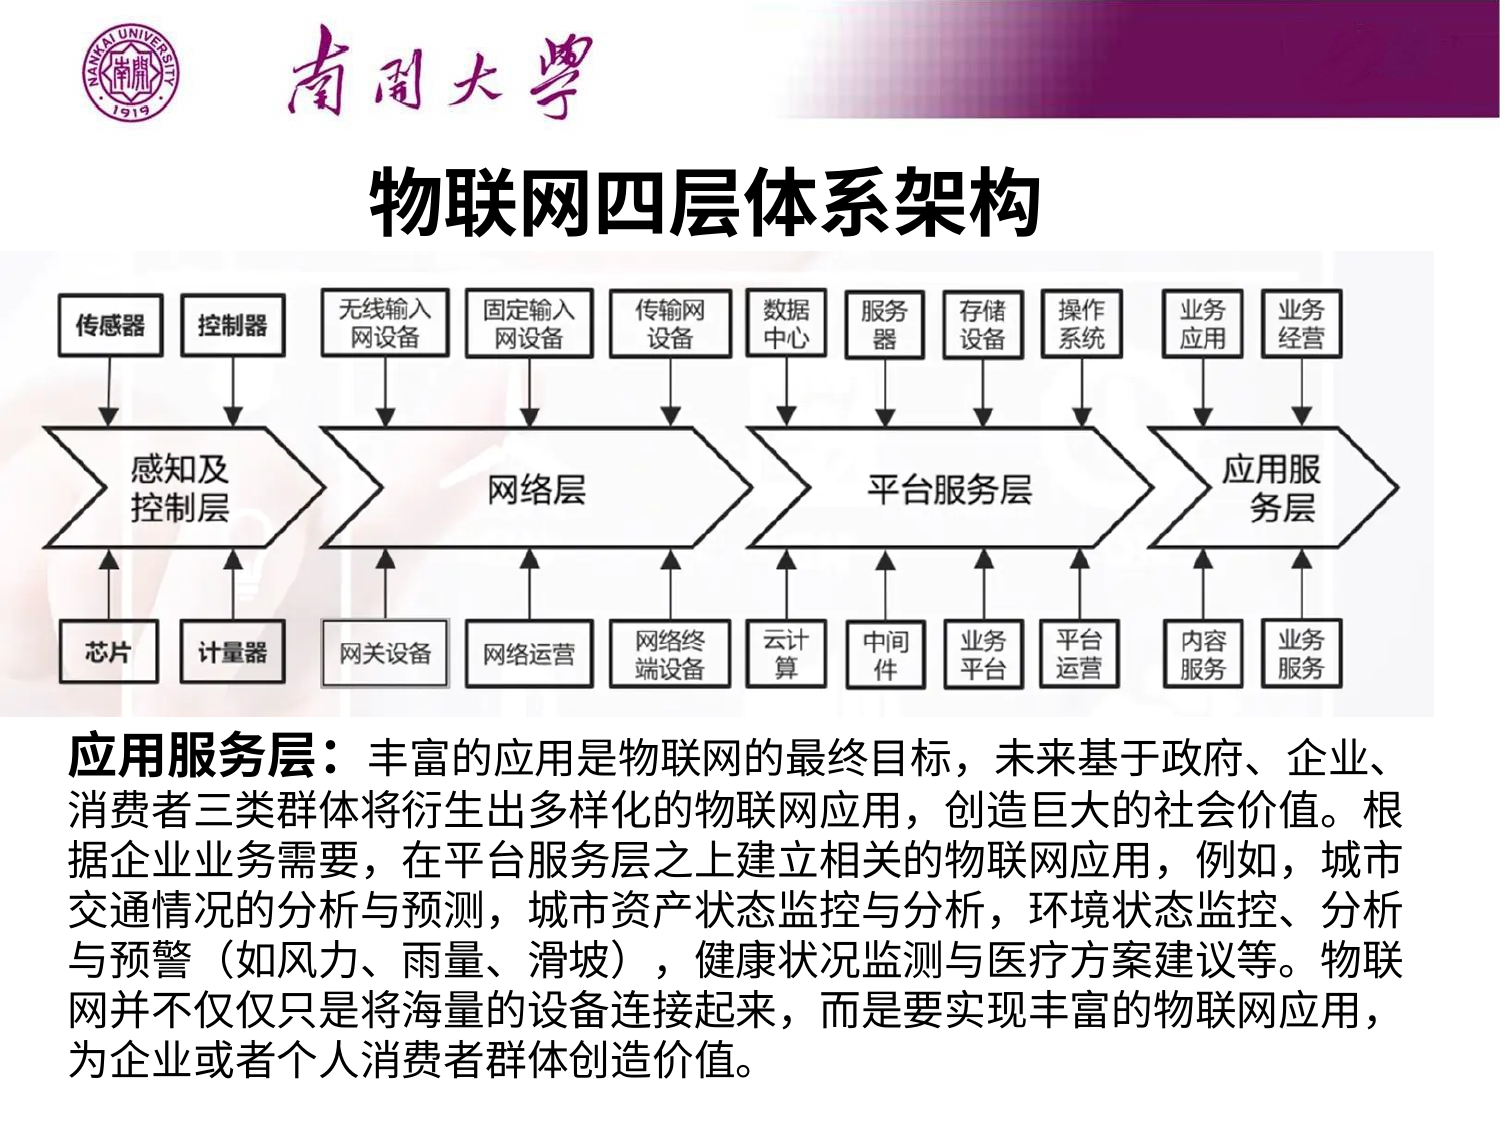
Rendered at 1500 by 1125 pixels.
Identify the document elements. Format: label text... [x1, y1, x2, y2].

text_box 物联网四层体系架构 [354, 147, 1146, 249]
picture [0, 0, 1500, 1125]
text_box 应用服务层：丰富的应用是物联网的最终目标，未来基于政府、企业、消费者三类群体将衍生出多样化的物联网应用，创造巨大的社会价值。根据企业业务需要，在平台服务层之上建立相关的物联网应用，例如，城市交通情况的分析与预测，城市资产状态监控与分析，环境状态监控、分析与预警（如风力、雨量、滑坡），健康状况监测与医疗方案建议等。物联网并不仅仅只是将海量的设备连接起来，而是要实现丰富的物联网应用，为企业或者个人消费者群体创造价值。 [53, 726, 1419, 1125]
